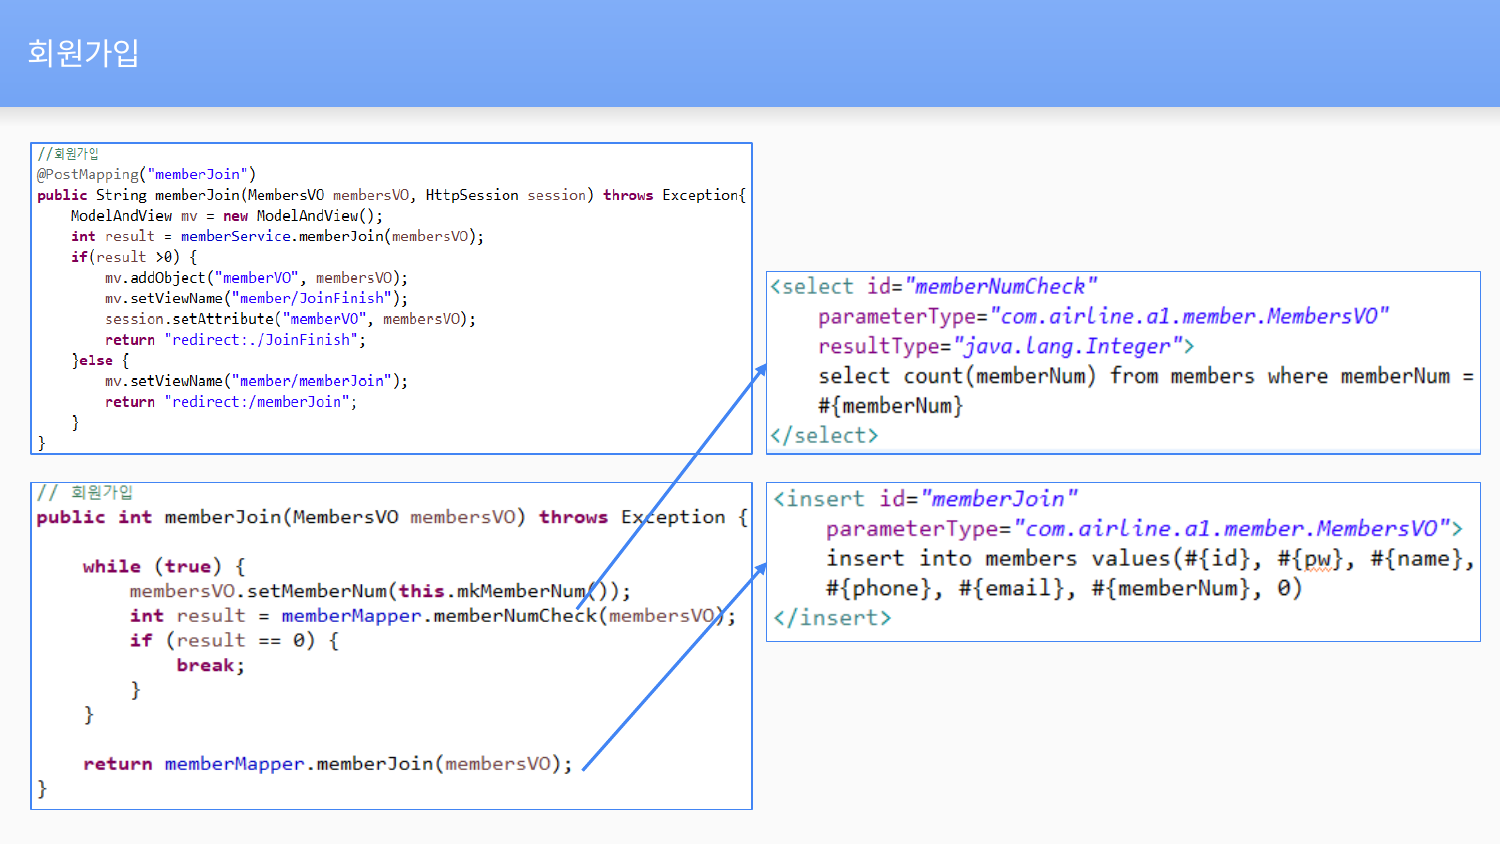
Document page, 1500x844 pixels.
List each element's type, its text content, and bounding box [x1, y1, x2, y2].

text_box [576, 362, 768, 610]
list 회원가입 [12, 13, 1388, 87]
picture [31, 143, 752, 454]
picture [31, 482, 752, 809]
picture [768, 482, 1480, 642]
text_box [582, 561, 768, 771]
picture [766, 272, 1480, 454]
